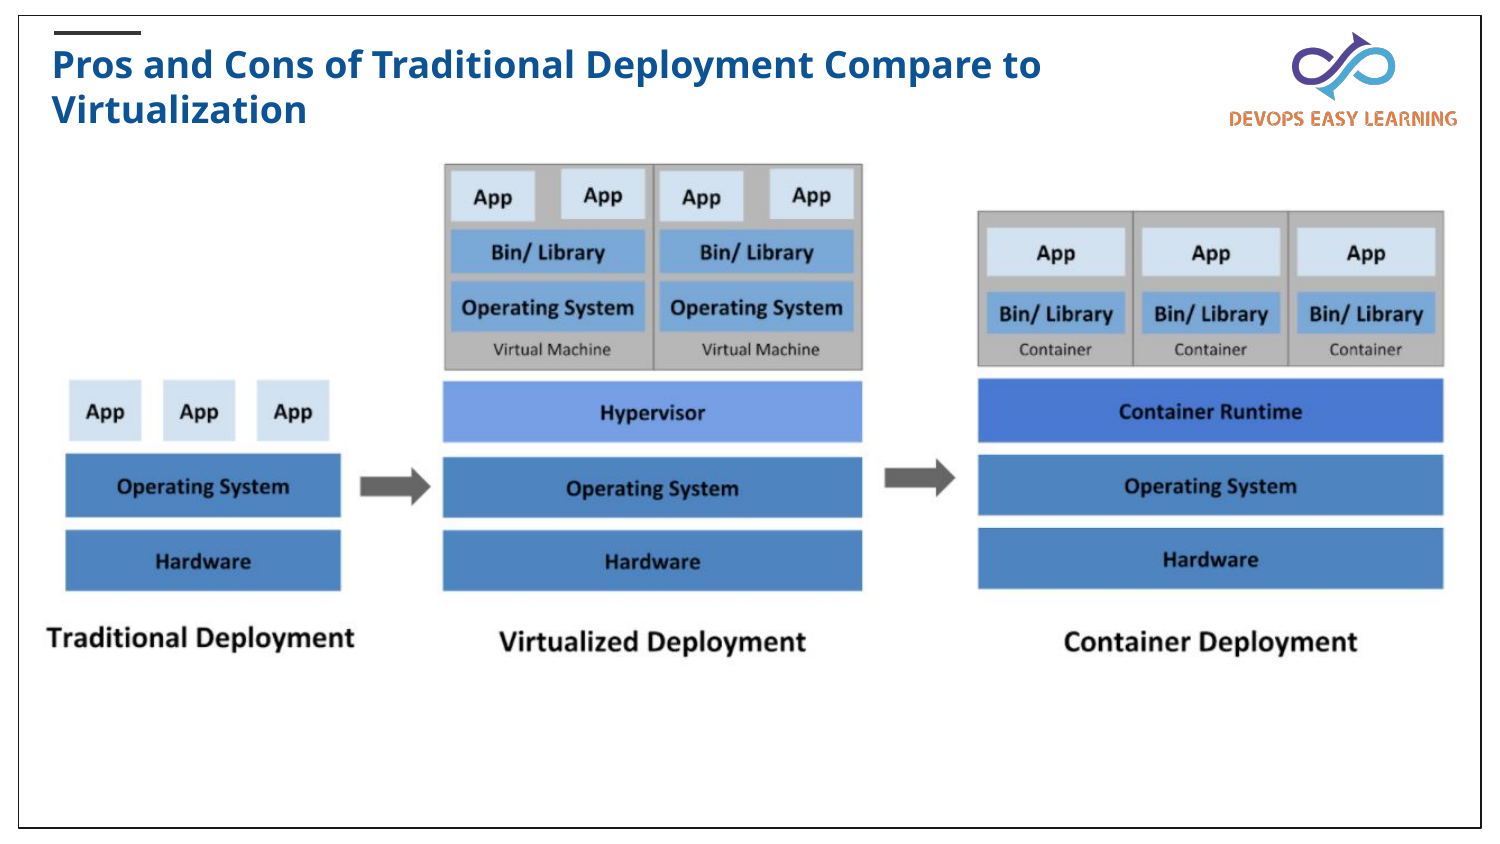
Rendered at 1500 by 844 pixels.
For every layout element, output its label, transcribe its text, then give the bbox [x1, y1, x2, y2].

picture [1219, 21, 1469, 147]
text_box Pros and Cons of Traditional Deployment Compare to Virtualization [36, 33, 1214, 139]
text_box [18, 15, 1482, 829]
picture [42, 160, 1458, 672]
